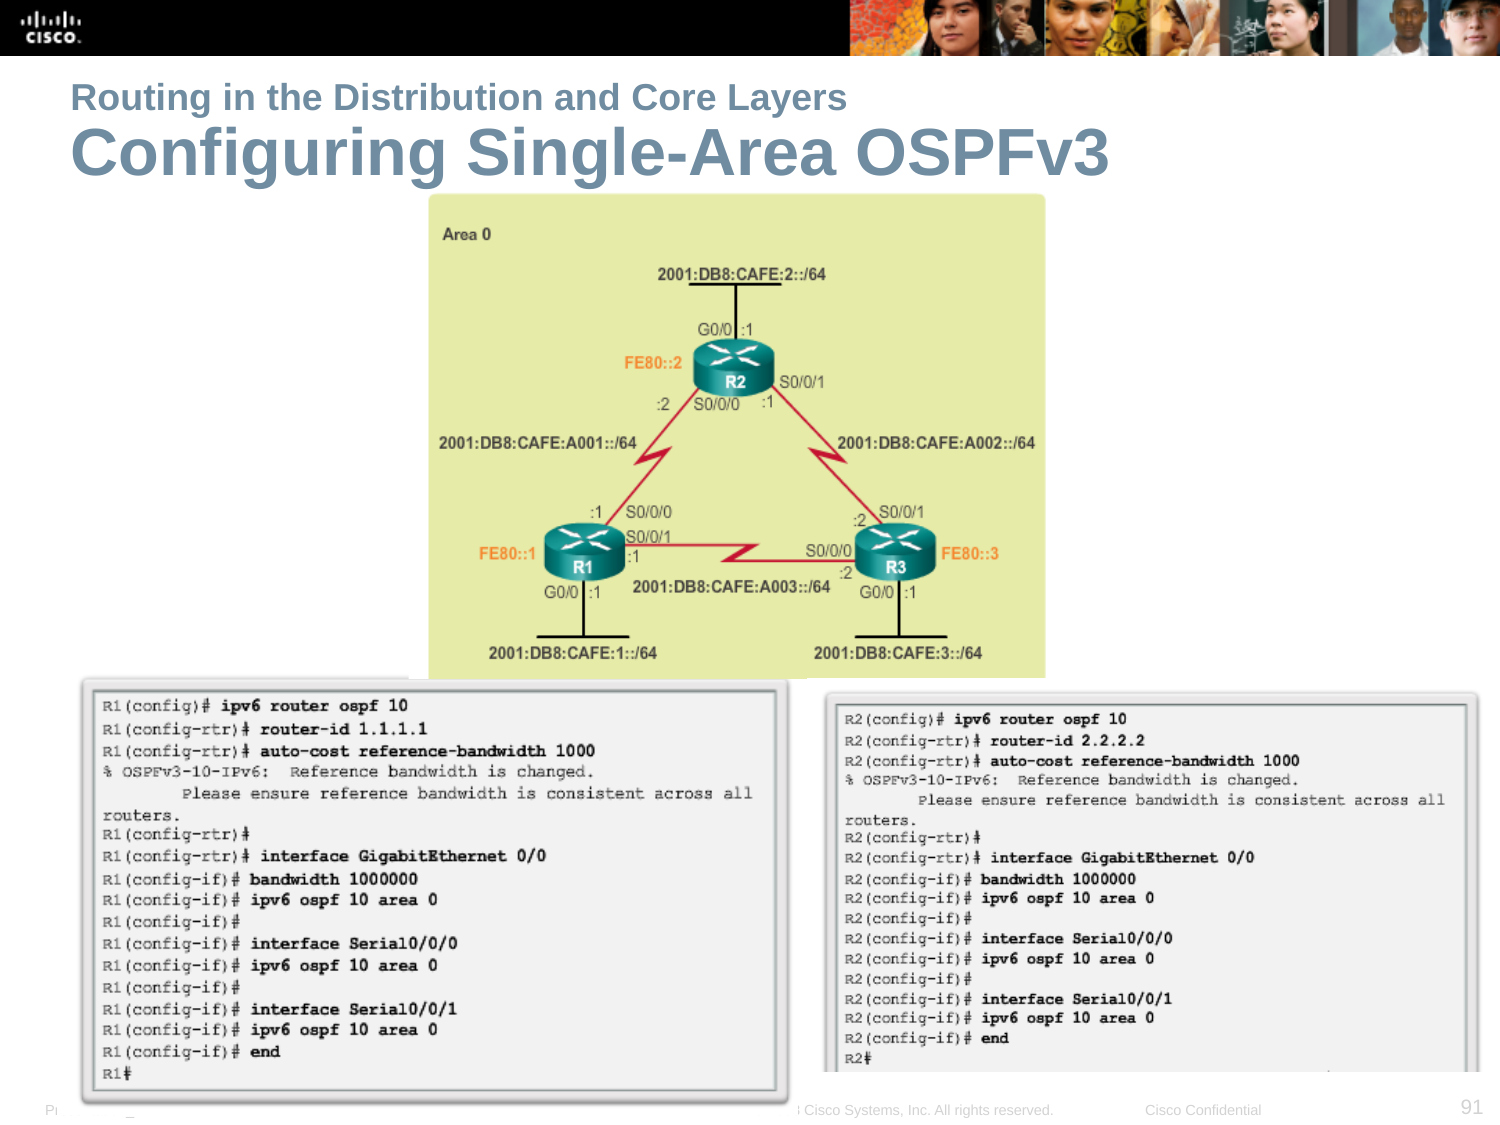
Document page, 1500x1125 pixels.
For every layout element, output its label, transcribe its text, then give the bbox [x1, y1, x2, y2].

picture [56, 177, 1484, 1116]
picture [0, 0, 1500, 56]
title Routing in the Distribution and Core Layers Configuring Single-Area OSPFv3 [56, 59, 1394, 198]
